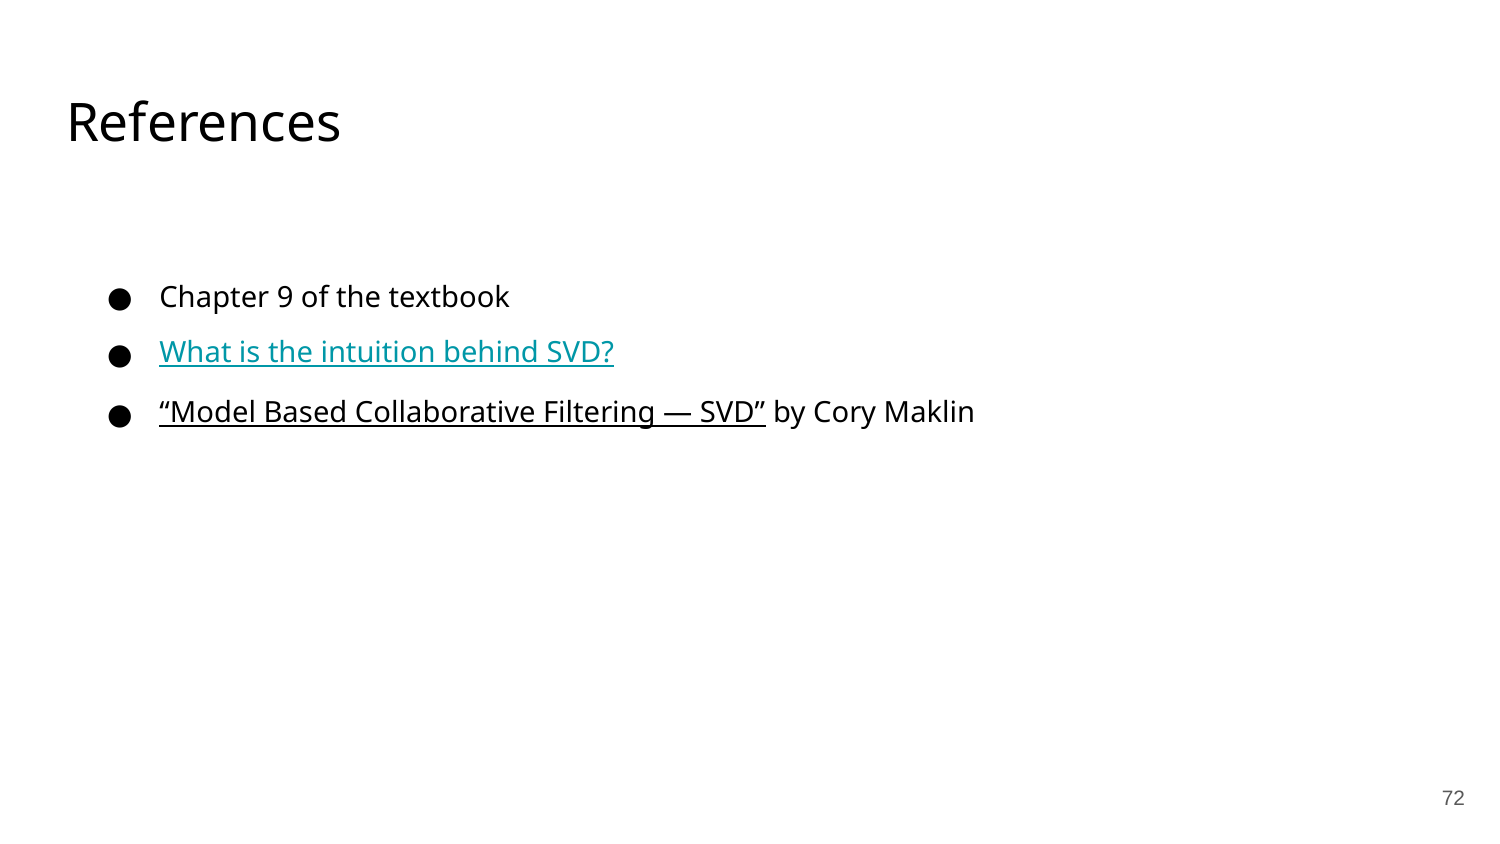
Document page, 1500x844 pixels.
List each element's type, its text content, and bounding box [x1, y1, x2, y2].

text_box References [51, 72, 1449, 167]
text_box Chapter 9 of the textbook What is the intuition behind SVD? “Model Based Collaborative Filtering — SVD” by Cory Maklin [69, 246, 1439, 724]
slide_number 72 [1389, 764, 1480, 830]
